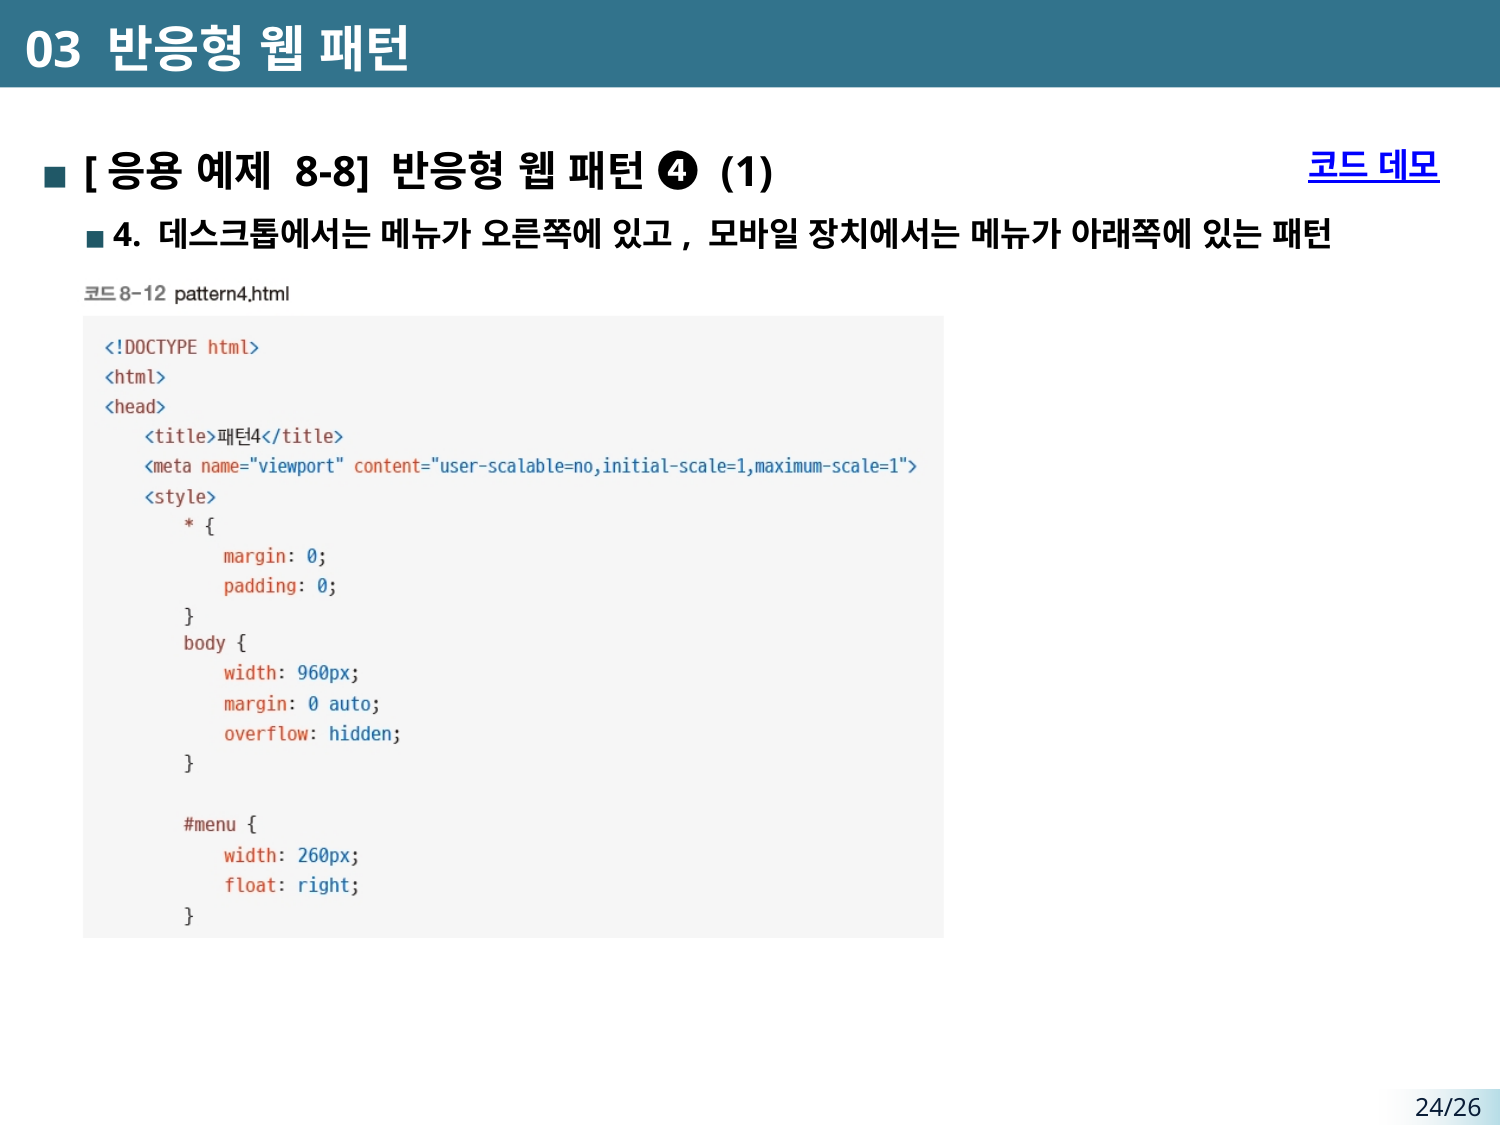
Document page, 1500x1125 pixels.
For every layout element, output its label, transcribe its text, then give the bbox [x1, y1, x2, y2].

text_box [76, 278, 951, 938]
text_box 코드 데모 [1293, 137, 1495, 193]
title 03 반응형 웹 패턴 [10, 8, 1288, 87]
list [응용 예제 8-8] 반응형 웹 패턴 ➍ (1) 4. 데스크톱에서는 메뉴가 오른쪽에 있고, 모바일 장치에서는 메뉴가 아래쪽에 있는 패턴 [10, 126, 1481, 1057]
